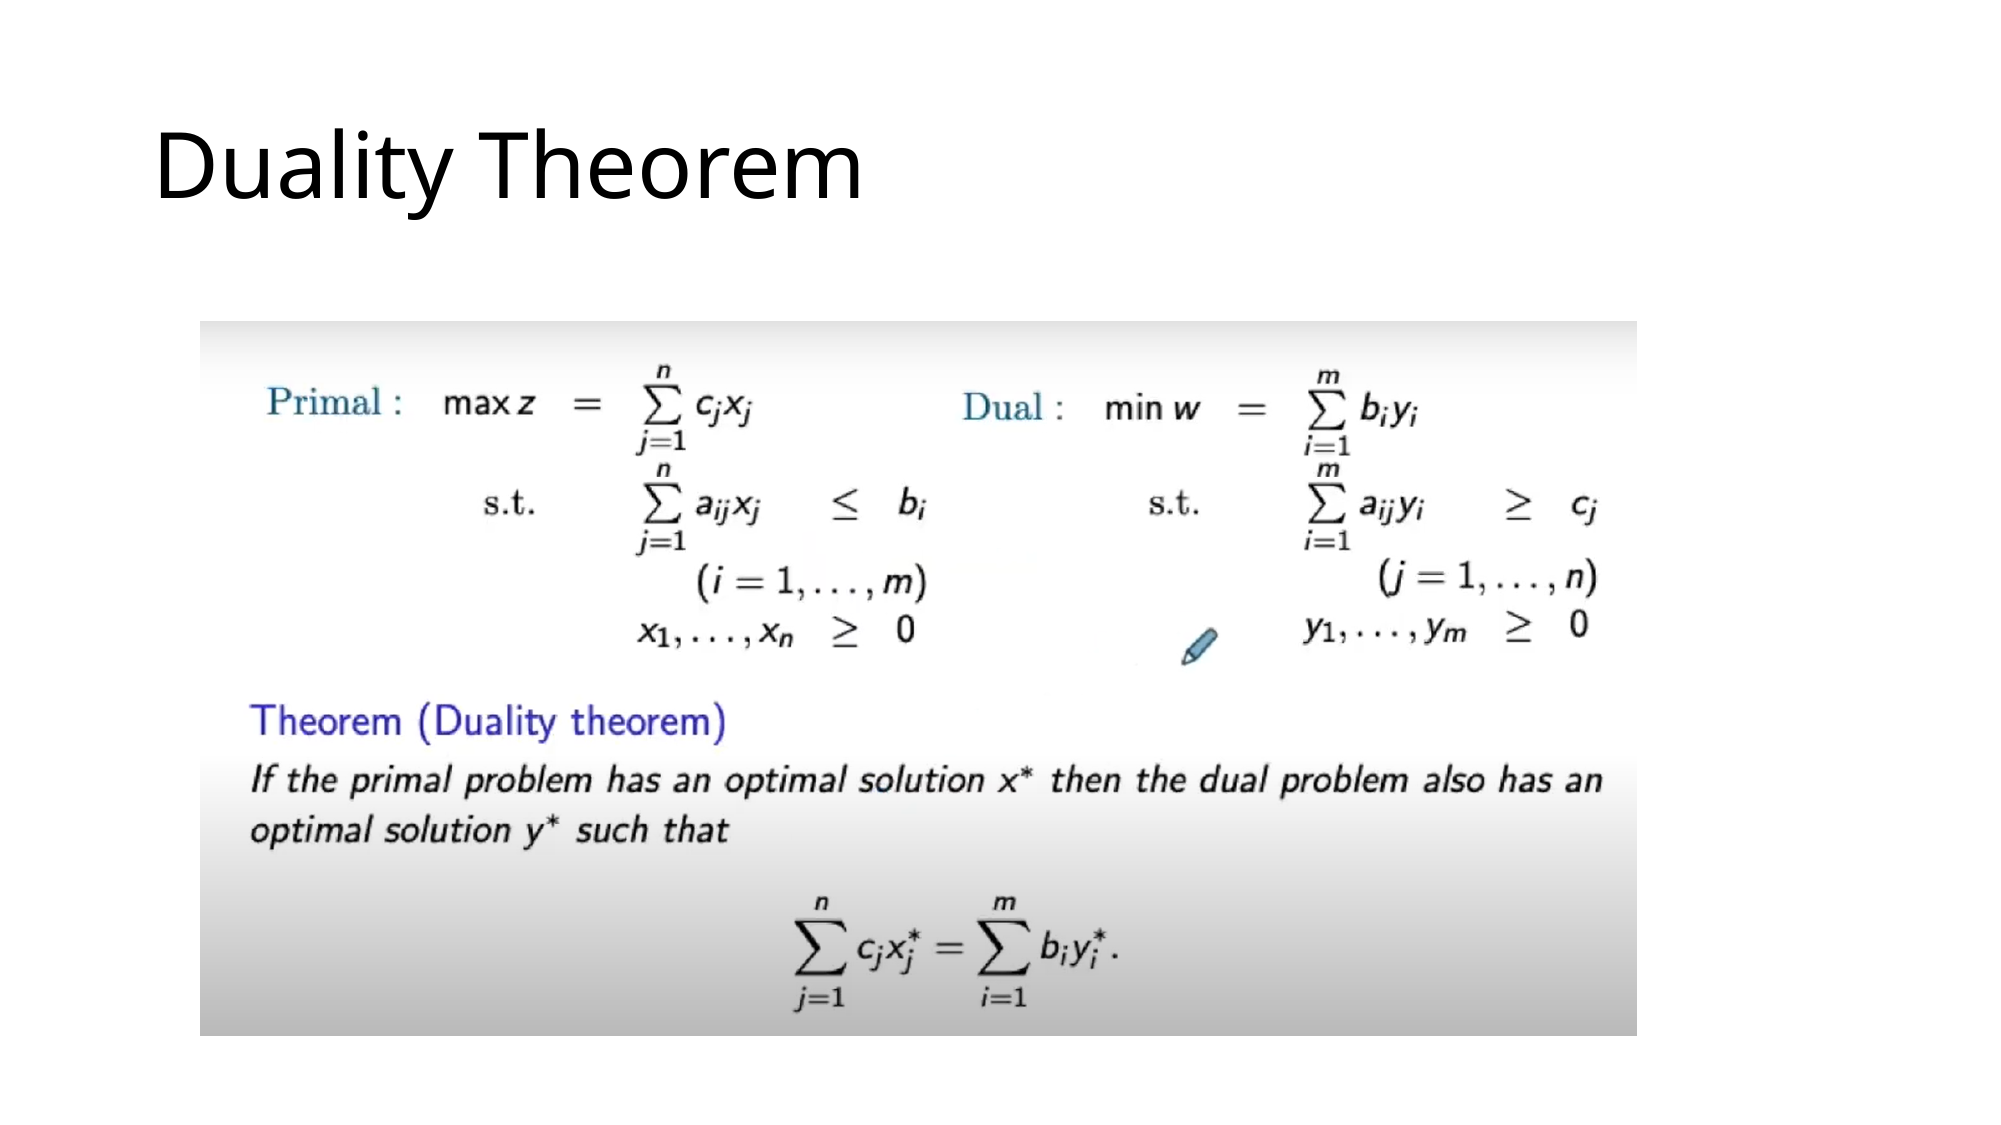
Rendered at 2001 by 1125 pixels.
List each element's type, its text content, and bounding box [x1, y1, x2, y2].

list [200, 321, 1637, 1036]
title Duality Theorem [137, 59, 1863, 278]
